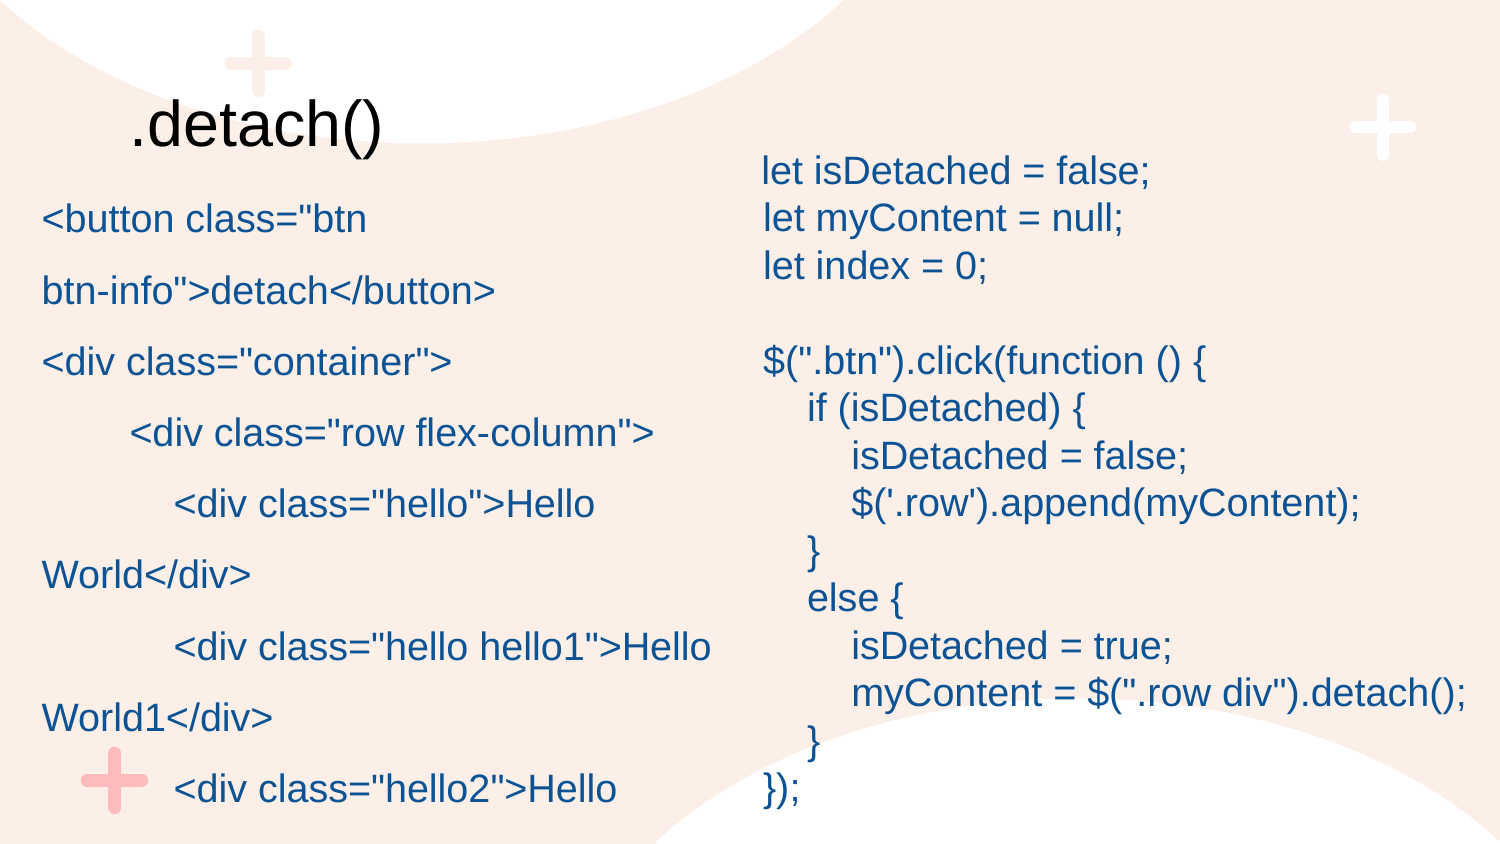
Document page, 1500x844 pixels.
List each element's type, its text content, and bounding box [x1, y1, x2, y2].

title .detach() [115, 67, 1383, 154]
text_box <button class="btn btn-info">detach</button> <div class="container"> <div class="row flex-column"> <div class="hello">Hello World</div> <div class="hello hello1">Hello World1</div> <div class="hello2">Hello World2</div> </div> </div> [26, 154, 740, 844]
text_box let isDetached = false; let myContent = null; let index = 0; $(".btn").click(function () { if (isDetached) { isDetached = false; $('.row').append(myContent); } else { isDetached = true; myContent = $(".row div").detach(); } }); [660, 129, 1500, 800]
